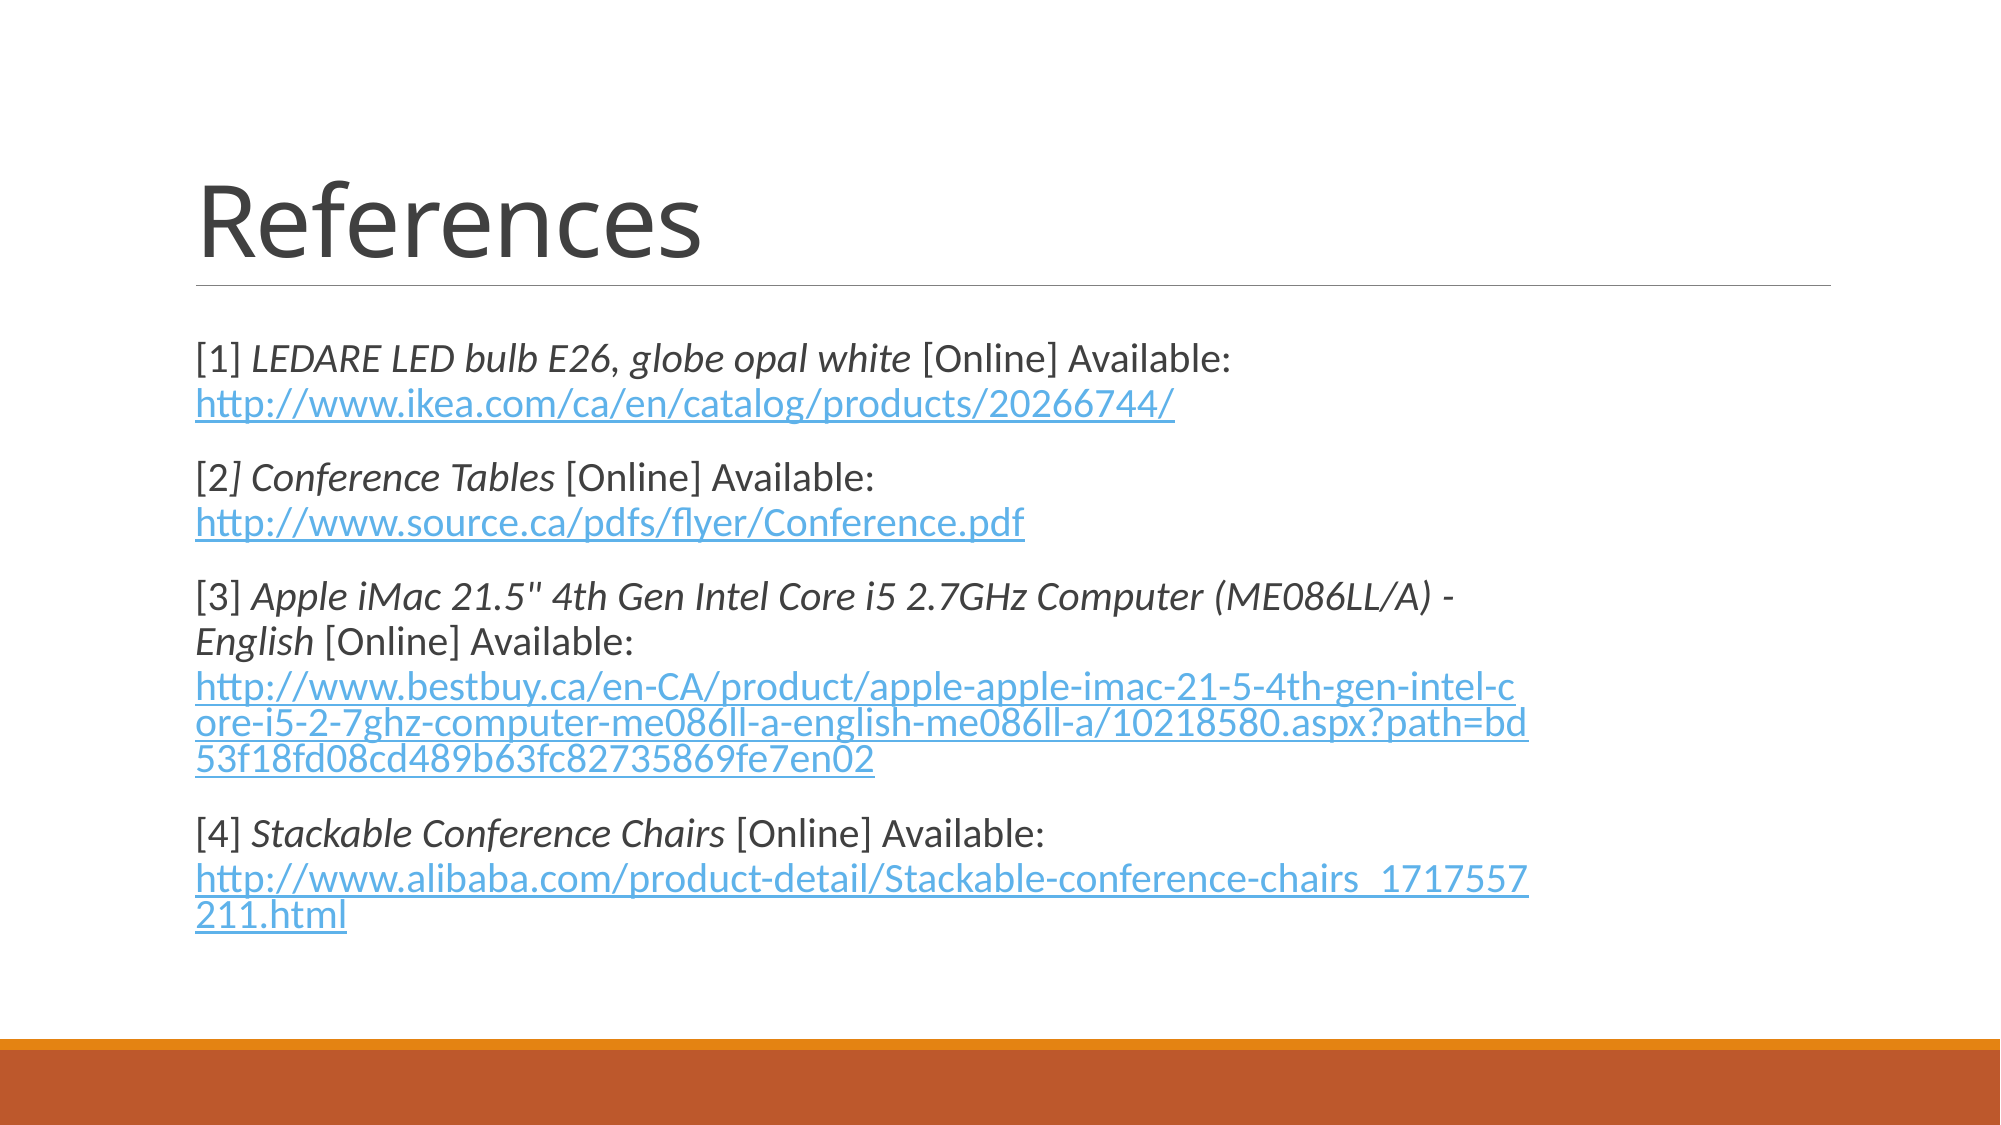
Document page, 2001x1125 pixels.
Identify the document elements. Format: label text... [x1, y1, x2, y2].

title References [180, 47, 1830, 285]
text_box [1] LEDARE LED bulb E26, globe opal white [Online] Available: http://www.ikea.com/ca/en/catalog/products/20266744/ [2] Conference Tables [Online] Available: http://www.source.ca/pdfs/flyer/Conference.pdf [3] Apple iMac 21.5" 4th Gen Intel Core i5 2.7GHz Computer (ME086LL/A) - English [Online] Available: http://www.bestbuy.ca/en-CA/product/apple-apple-imac-21-5-4th-gen-intel-core-i5-2-7ghz-computer-me086ll-a-english-me086ll-a/10218580.aspx?path=bd53f18fd08cd489b63fc82735869fe7en02 [4] Stackable Conference Chairs [Online] Available: http://www.alibaba.com/product-detail/Stackable-conference-chairs_1717557211.html [179, 328, 1530, 967]
